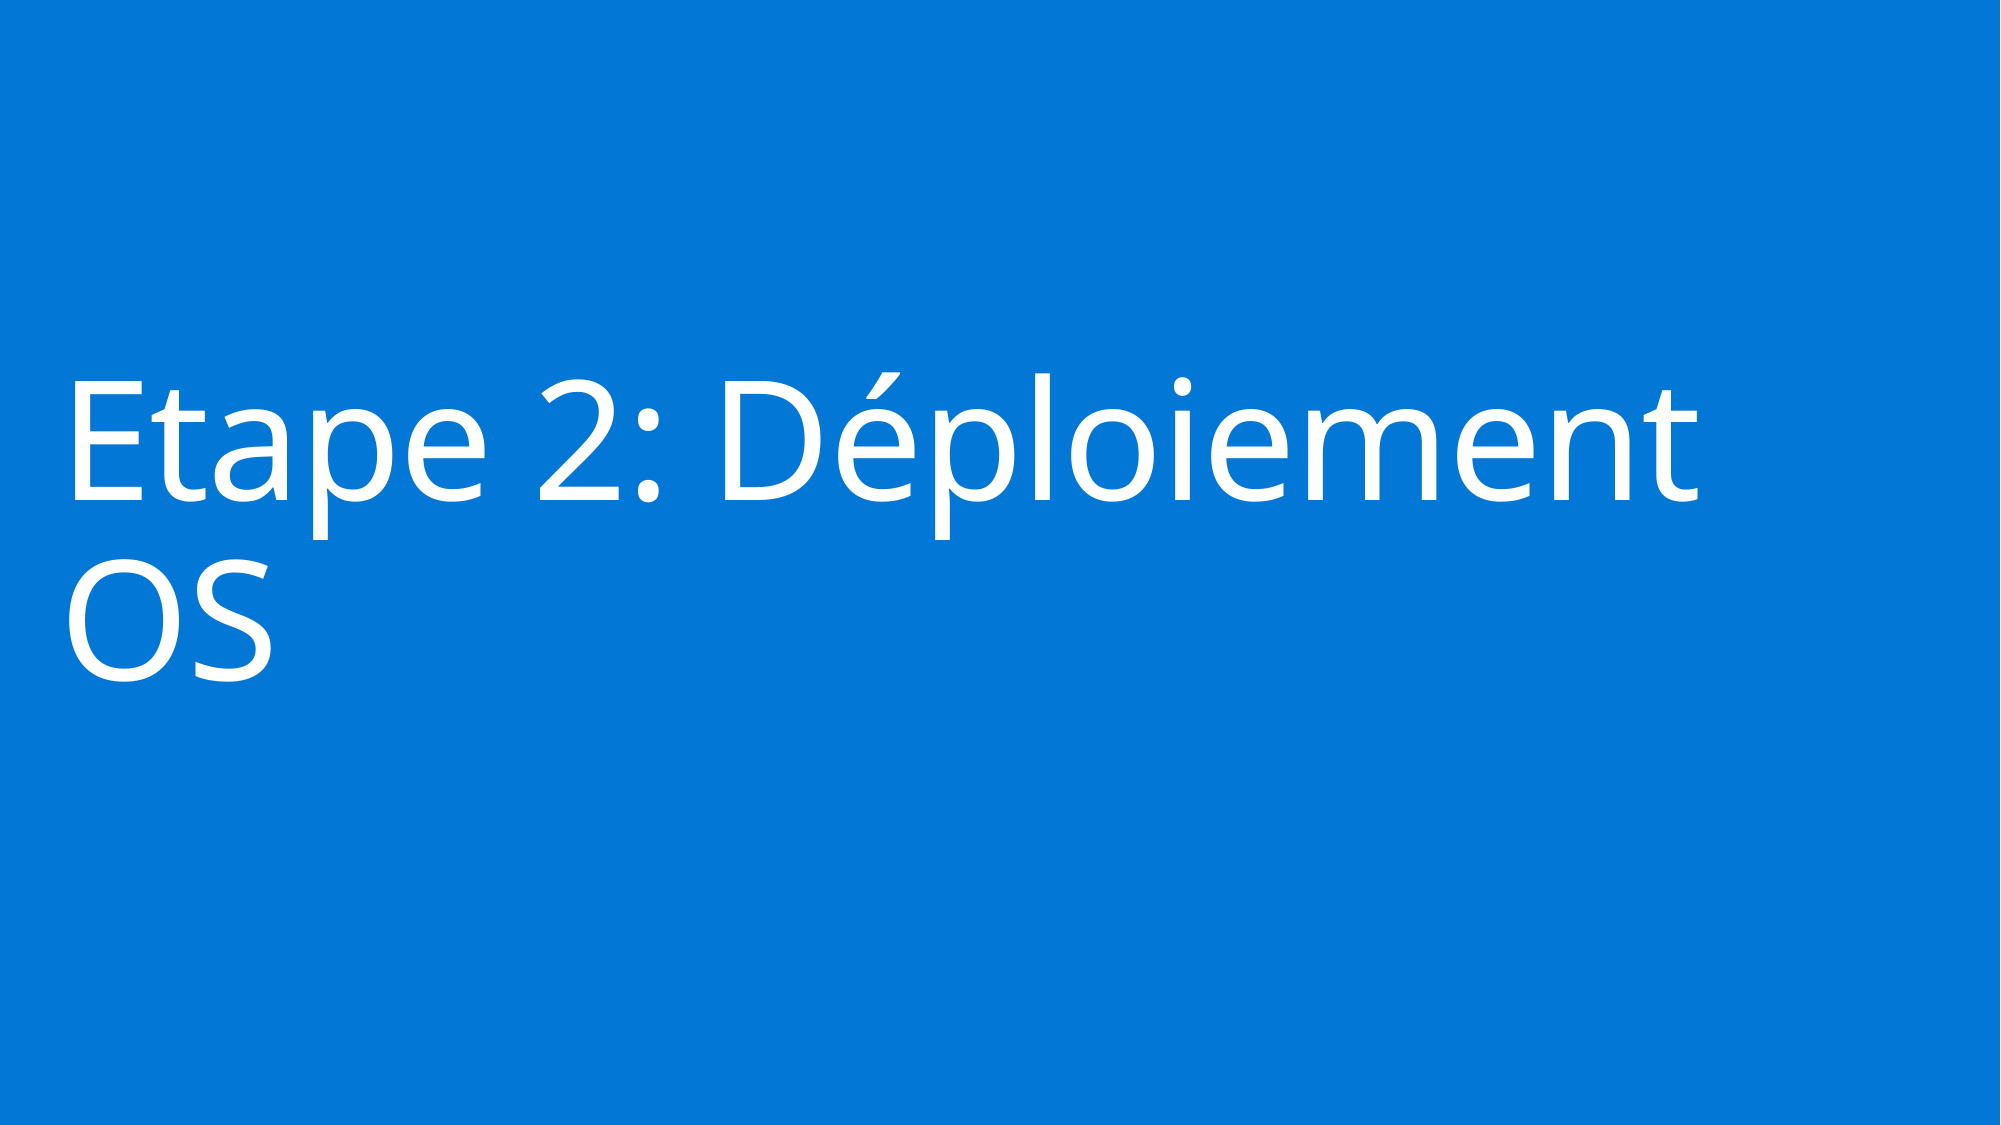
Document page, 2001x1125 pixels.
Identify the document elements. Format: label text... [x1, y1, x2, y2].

title Etape 2: Déploiement OS [44, 341, 1956, 637]
